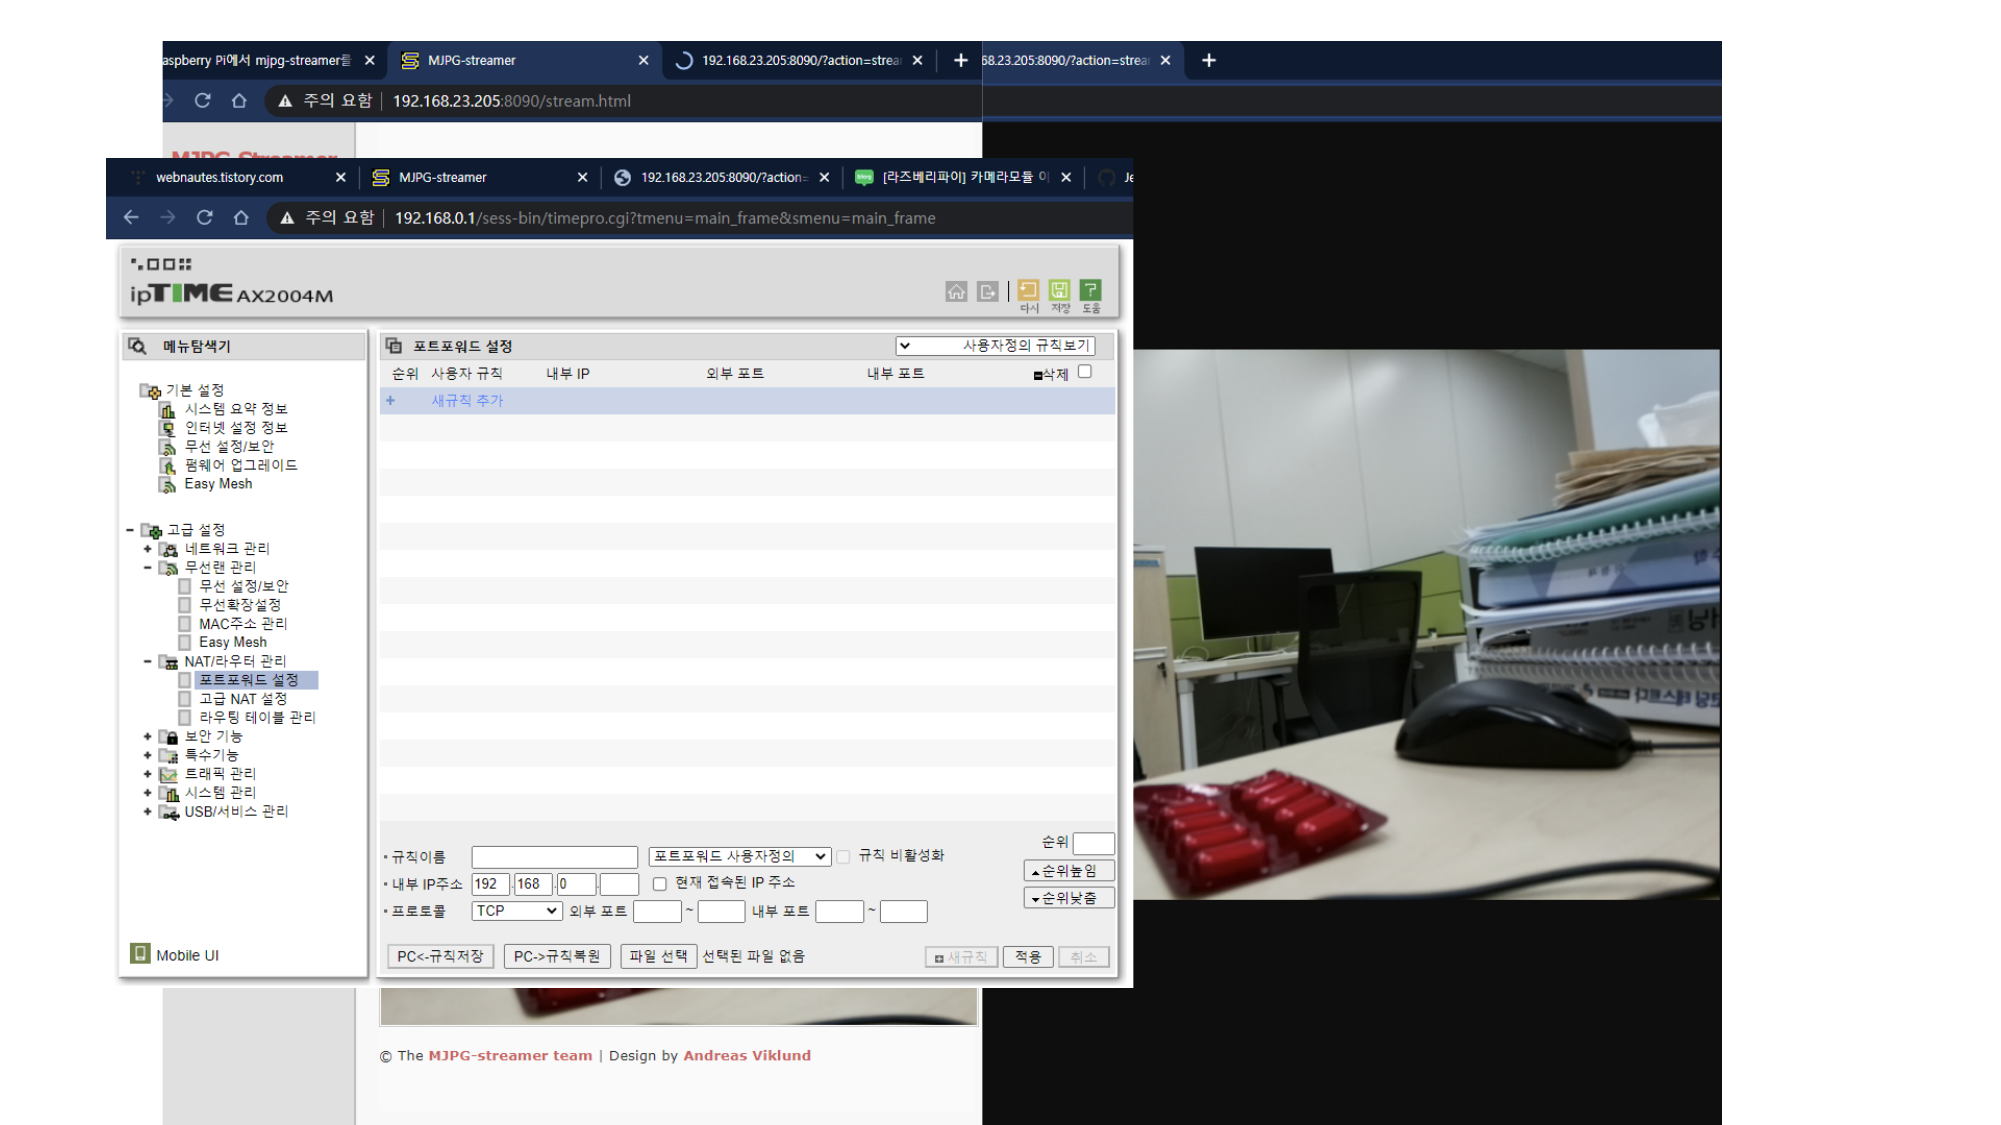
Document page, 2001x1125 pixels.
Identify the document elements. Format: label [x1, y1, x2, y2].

picture [106, 158, 1134, 988]
text_box [162, 41, 1722, 1125]
